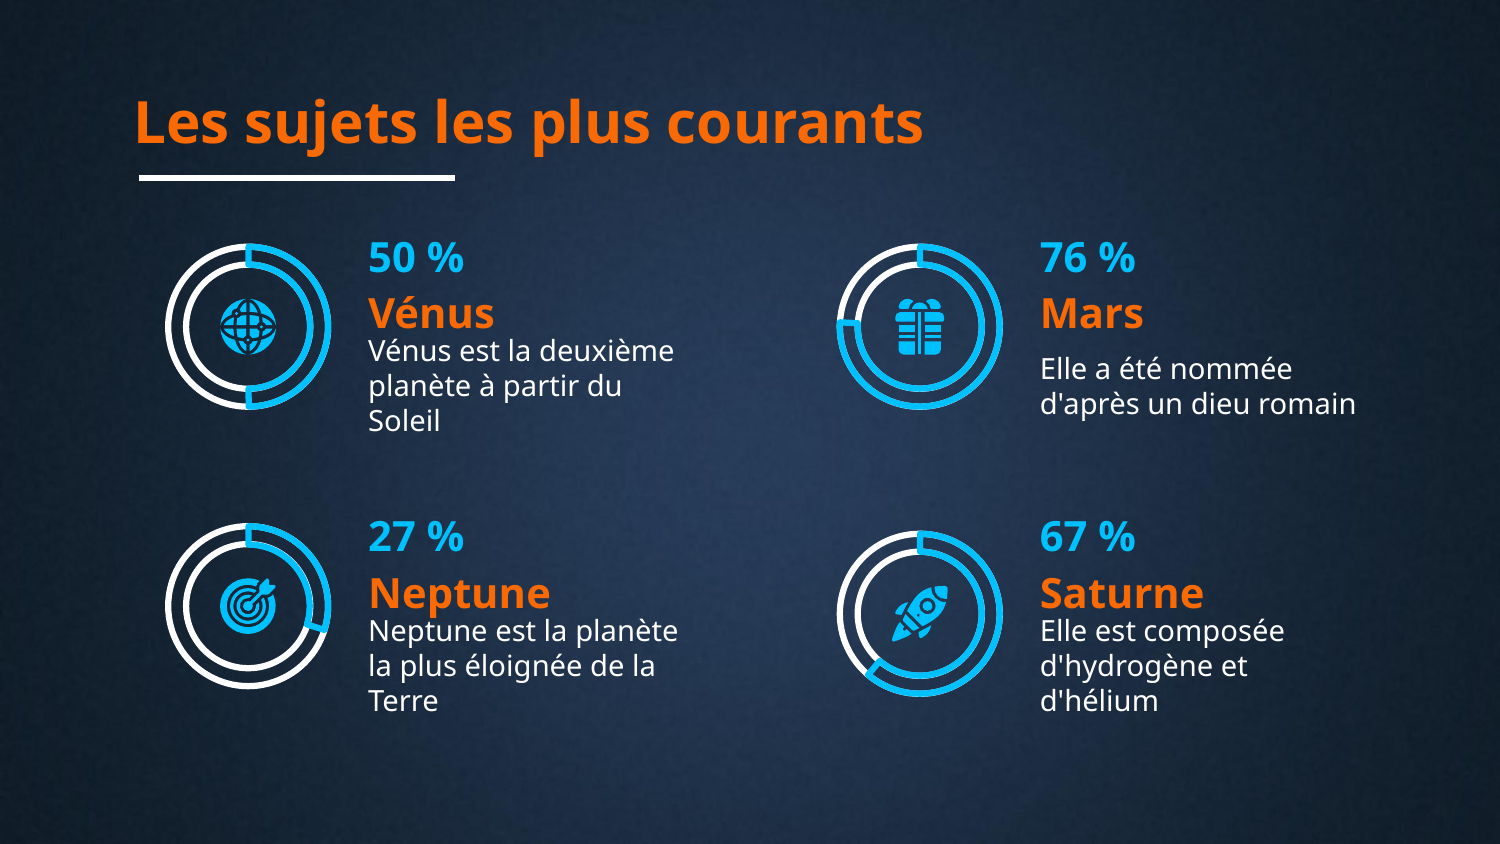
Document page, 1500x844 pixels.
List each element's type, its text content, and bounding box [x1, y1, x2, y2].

title Les sujets les plus courants [118, 72, 1382, 167]
title 50 % [353, 231, 706, 280]
title Saturne [1024, 567, 1377, 616]
text_box [168, 526, 325, 687]
title Vénus [353, 288, 706, 336]
text_box [248, 526, 329, 630]
title 67 % [1024, 511, 1377, 559]
subtitle Elle a été nommée d'après un dieu romain [1024, 345, 1377, 425]
title Mars [1024, 288, 1377, 336]
text_box [839, 246, 1000, 407]
text_box [868, 533, 1000, 694]
text_box [839, 246, 920, 323]
picture [0, 0, 1500, 844]
text_box [839, 533, 920, 675]
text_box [219, 578, 277, 635]
subtitle Vénus est la deuxième planète à partir du Soleil [353, 345, 706, 425]
subtitle Elle est composée d'hydrogène et d'hélium [1024, 624, 1377, 705]
title 27 % [353, 511, 706, 559]
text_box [891, 585, 948, 642]
title 76 % [1024, 231, 1377, 280]
text_box [168, 246, 248, 407]
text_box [895, 298, 945, 355]
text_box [220, 298, 277, 355]
title Neptune [353, 567, 706, 616]
subtitle Neptune est la planète la plus éloignée de la Terre [353, 624, 706, 705]
text_box [248, 246, 329, 407]
